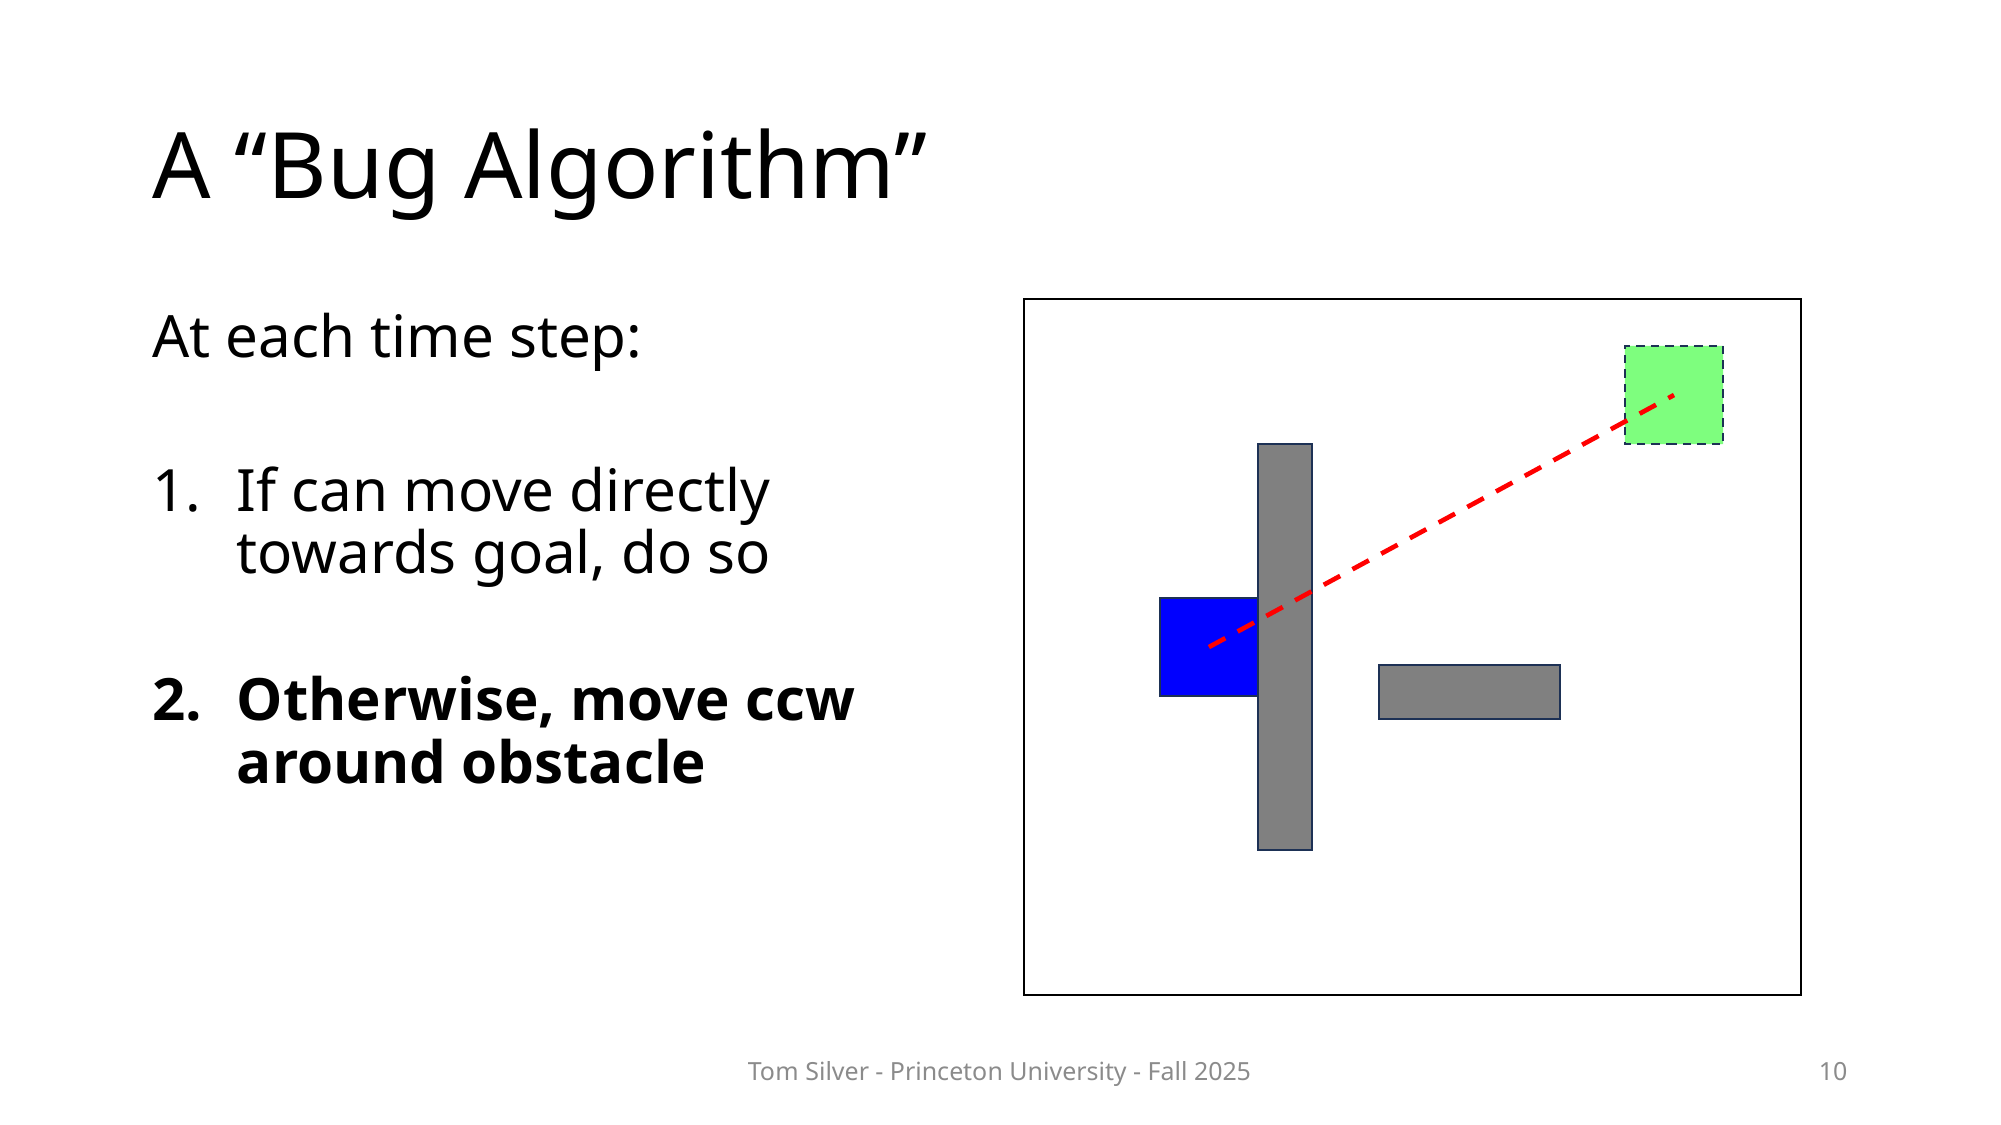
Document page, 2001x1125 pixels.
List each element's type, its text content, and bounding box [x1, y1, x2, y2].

text_box [1257, 648, 1313, 851]
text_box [1208, 394, 1674, 648]
footer Tom Silver - Princeton University - Fall 2025 [662, 1042, 1338, 1103]
text_box [1159, 597, 1257, 697]
text_box [1023, 298, 1802, 996]
title A “Bug Algorithm” [137, 59, 1863, 278]
list At each time step: If can move directly towards goal, do so Otherwise, move ccw around obstacle [137, 299, 947, 1014]
text_box [1624, 345, 1724, 445]
text_box [1378, 664, 1561, 720]
slide_number 10 [1412, 1042, 1863, 1103]
